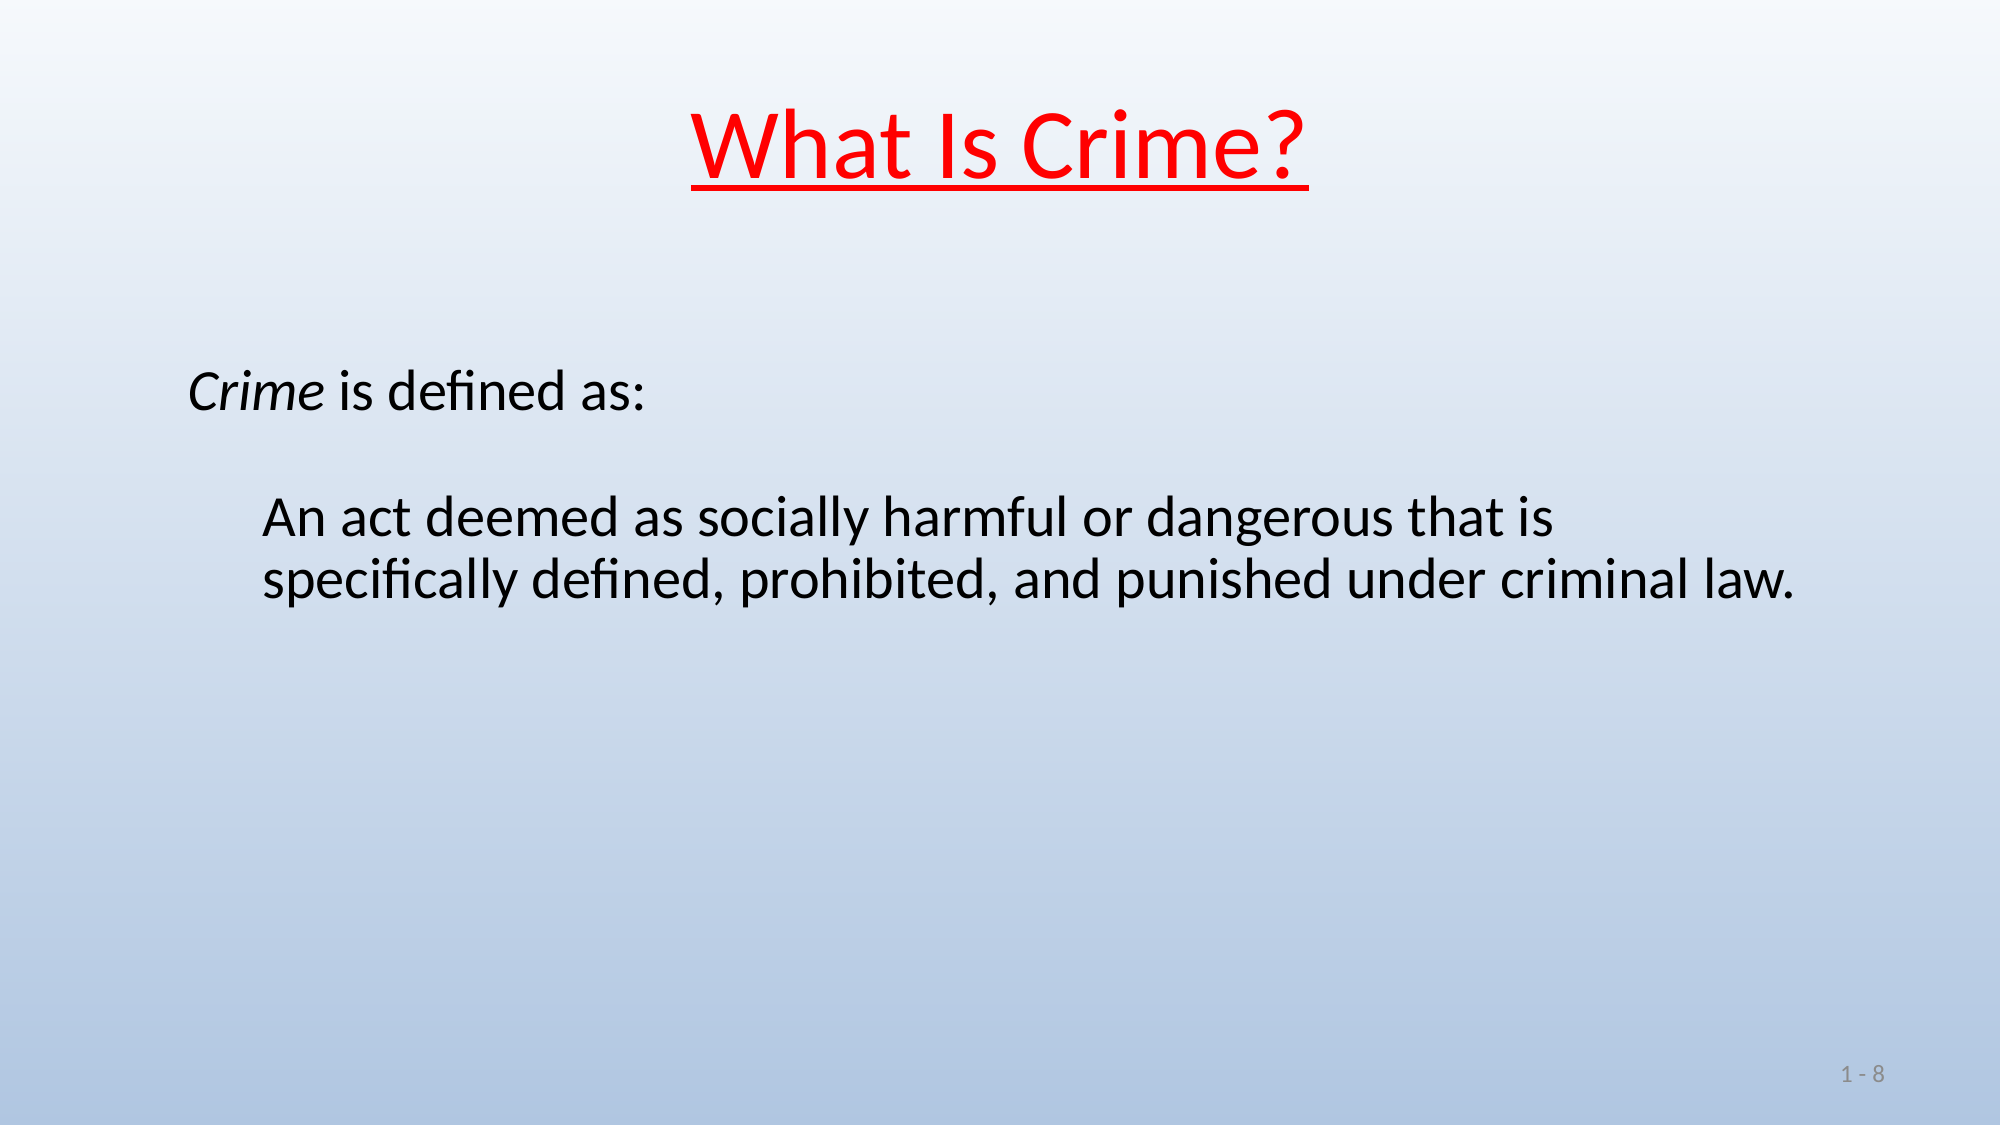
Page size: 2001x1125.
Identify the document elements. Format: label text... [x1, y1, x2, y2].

title What Is Crime? [99, 45, 1900, 233]
slide_number 1 - 8 [1433, 1042, 1900, 1103]
text_box Crime is defined as: An act deemed as socially harmful or dangerous that is specifically defined, prohibited, and punished under criminal law. [172, 352, 1827, 709]
